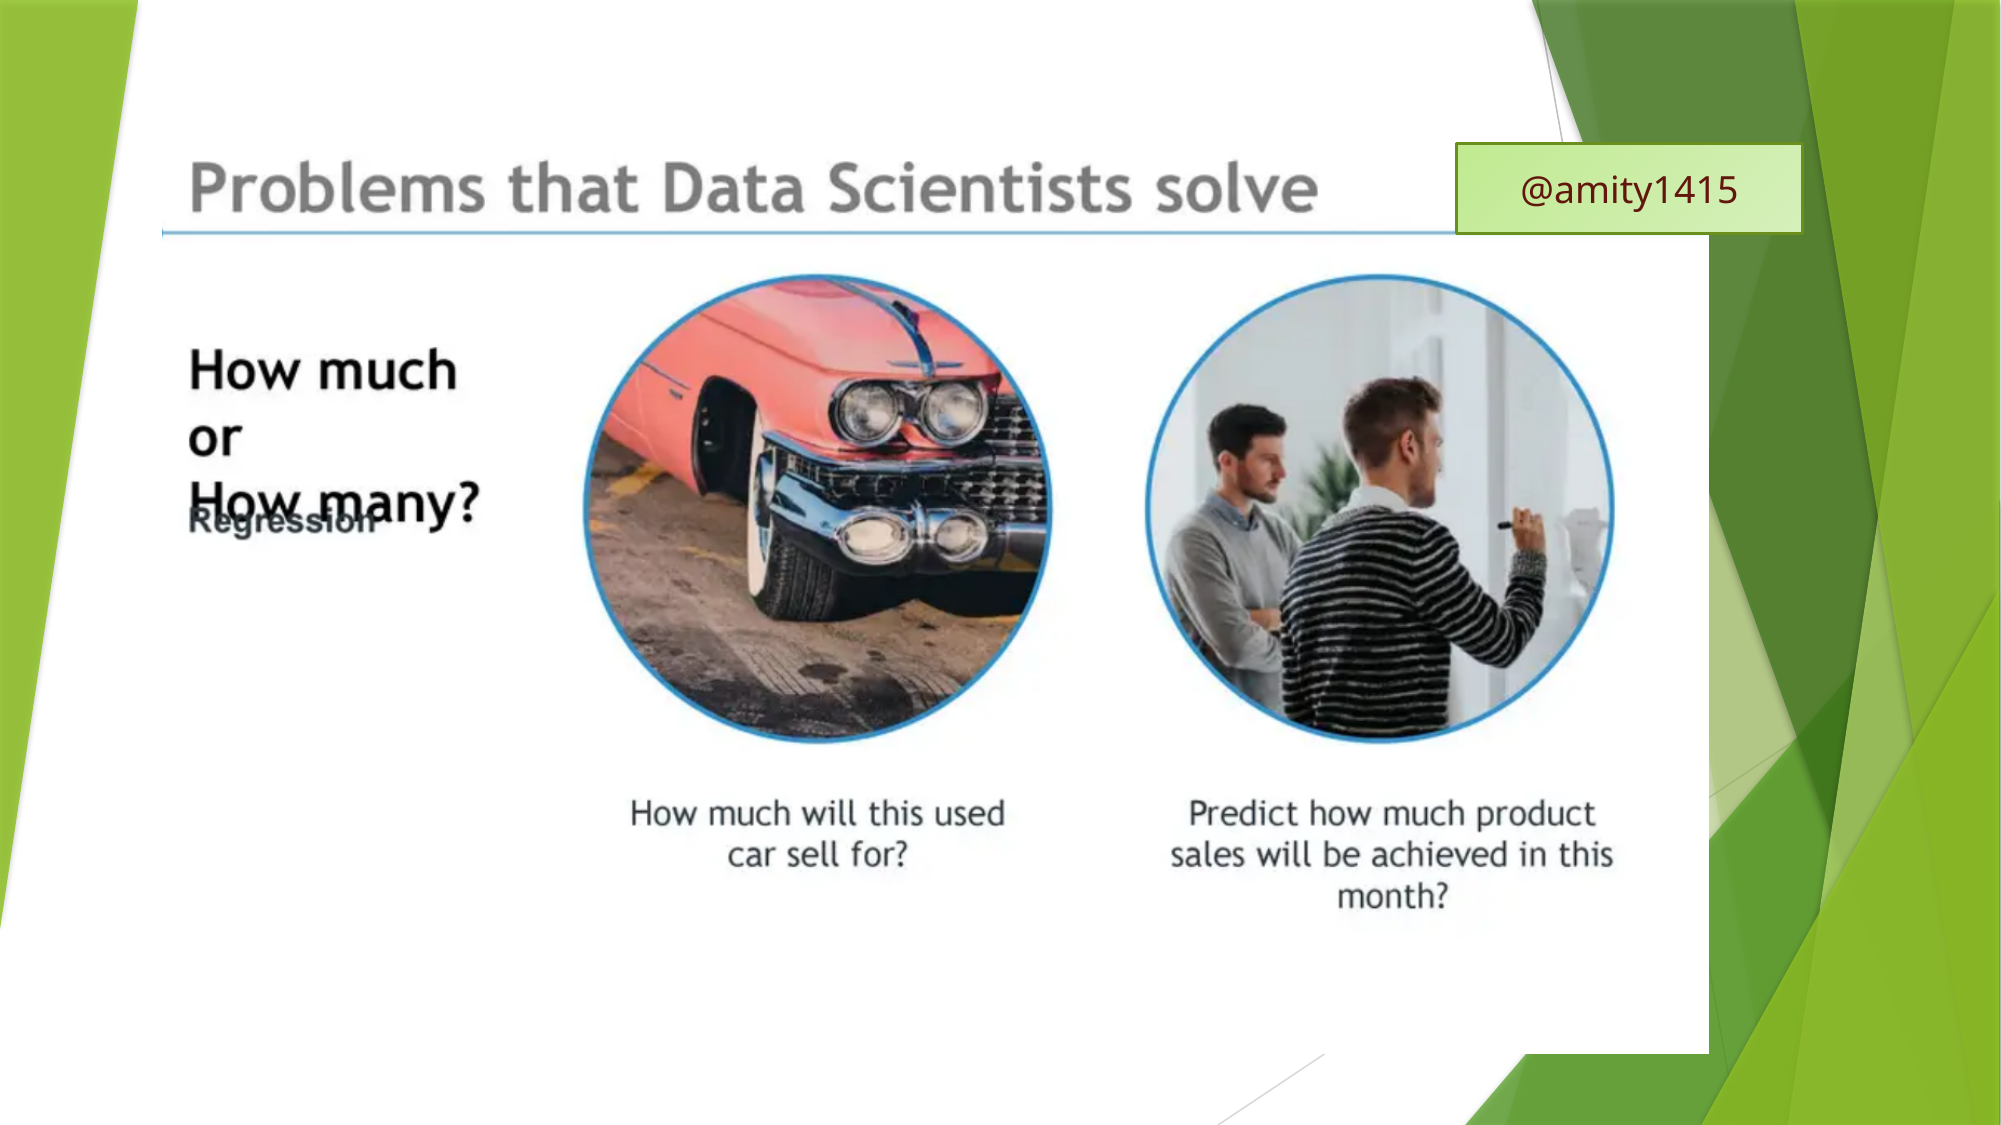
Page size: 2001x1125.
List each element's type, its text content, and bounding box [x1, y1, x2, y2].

picture [162, 146, 1710, 1055]
text_box @amity1415 [1455, 142, 1804, 235]
